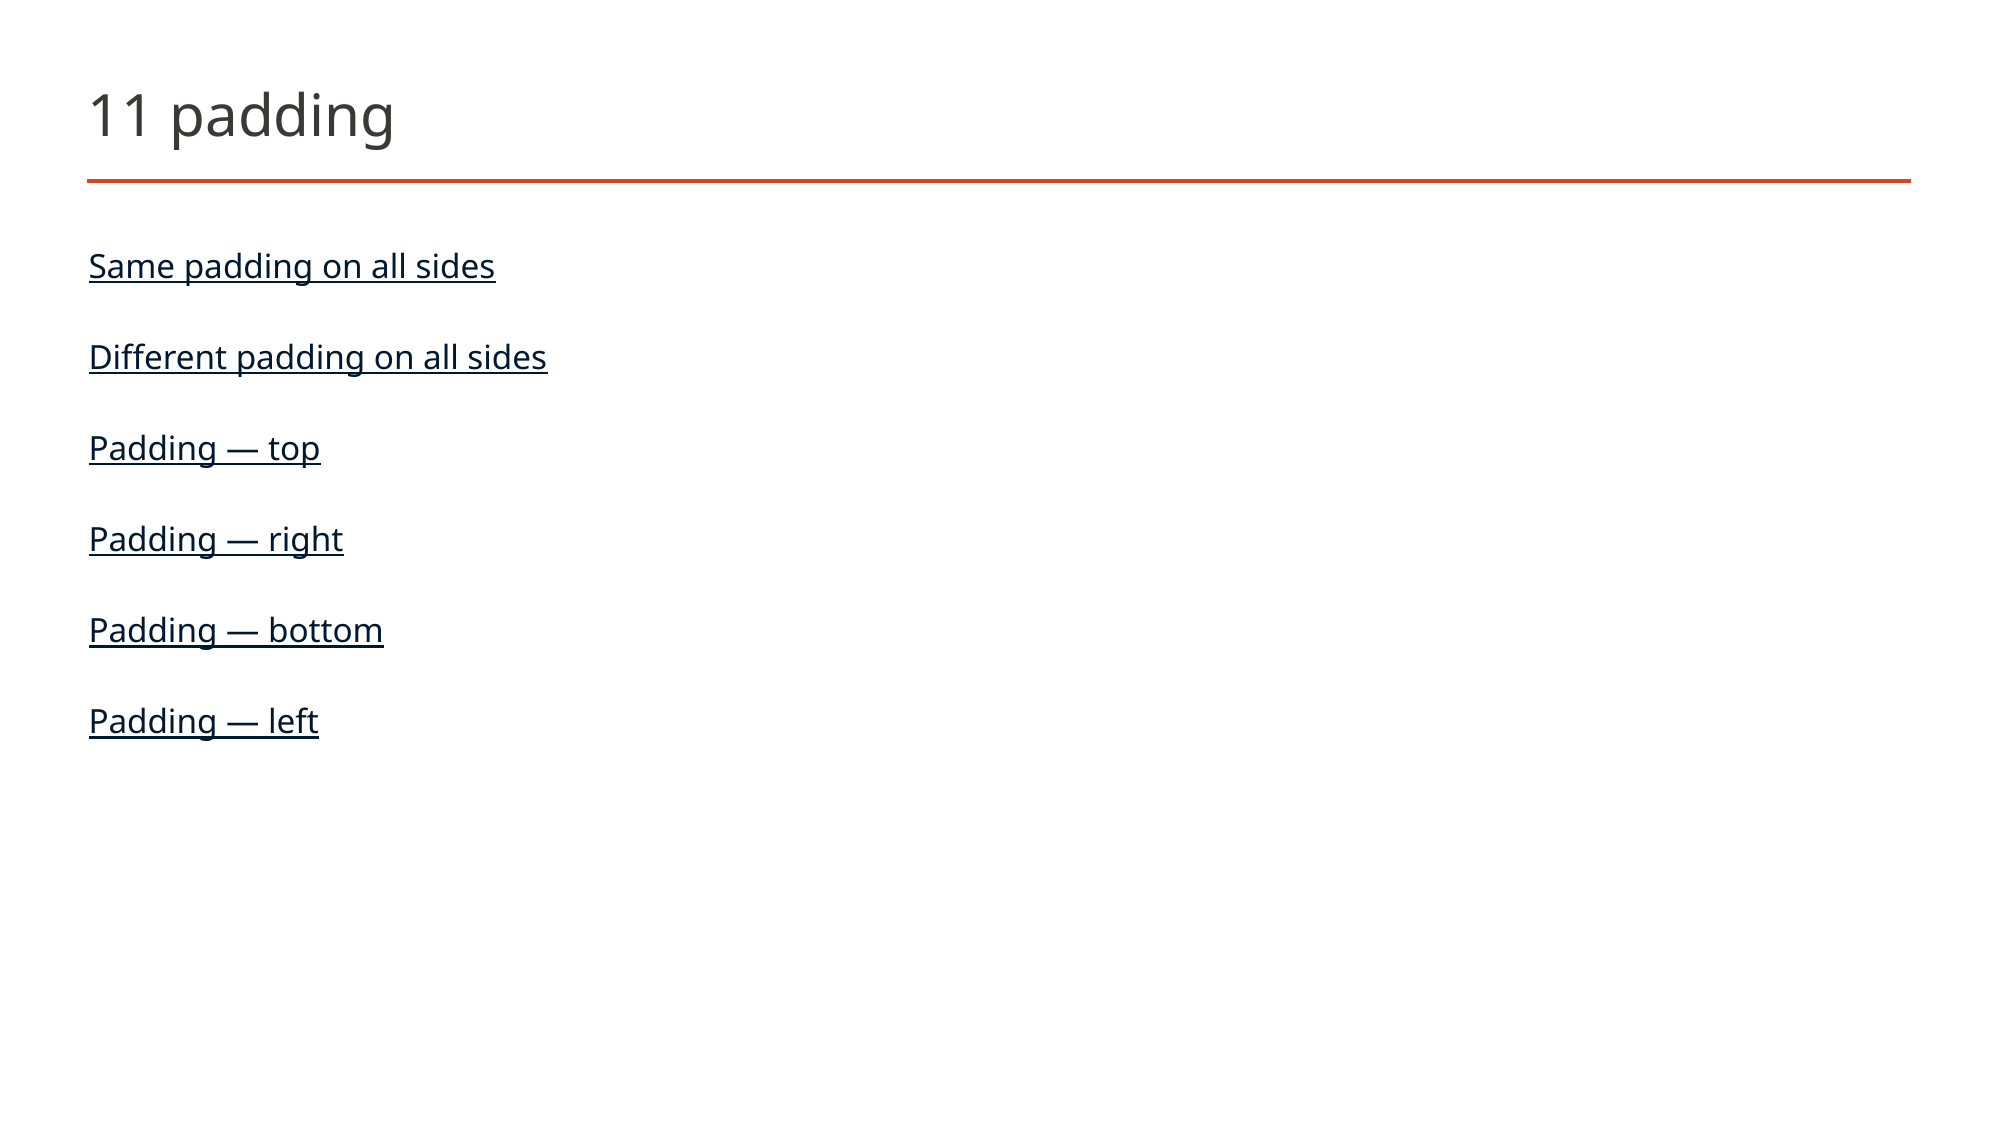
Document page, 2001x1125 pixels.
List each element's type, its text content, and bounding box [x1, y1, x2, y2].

list Same padding on all sides Different padding on all sides Padding — top Padding — right Padding — bottom Padding — left [73, 237, 1913, 890]
title 11 padding [72, 70, 1912, 163]
